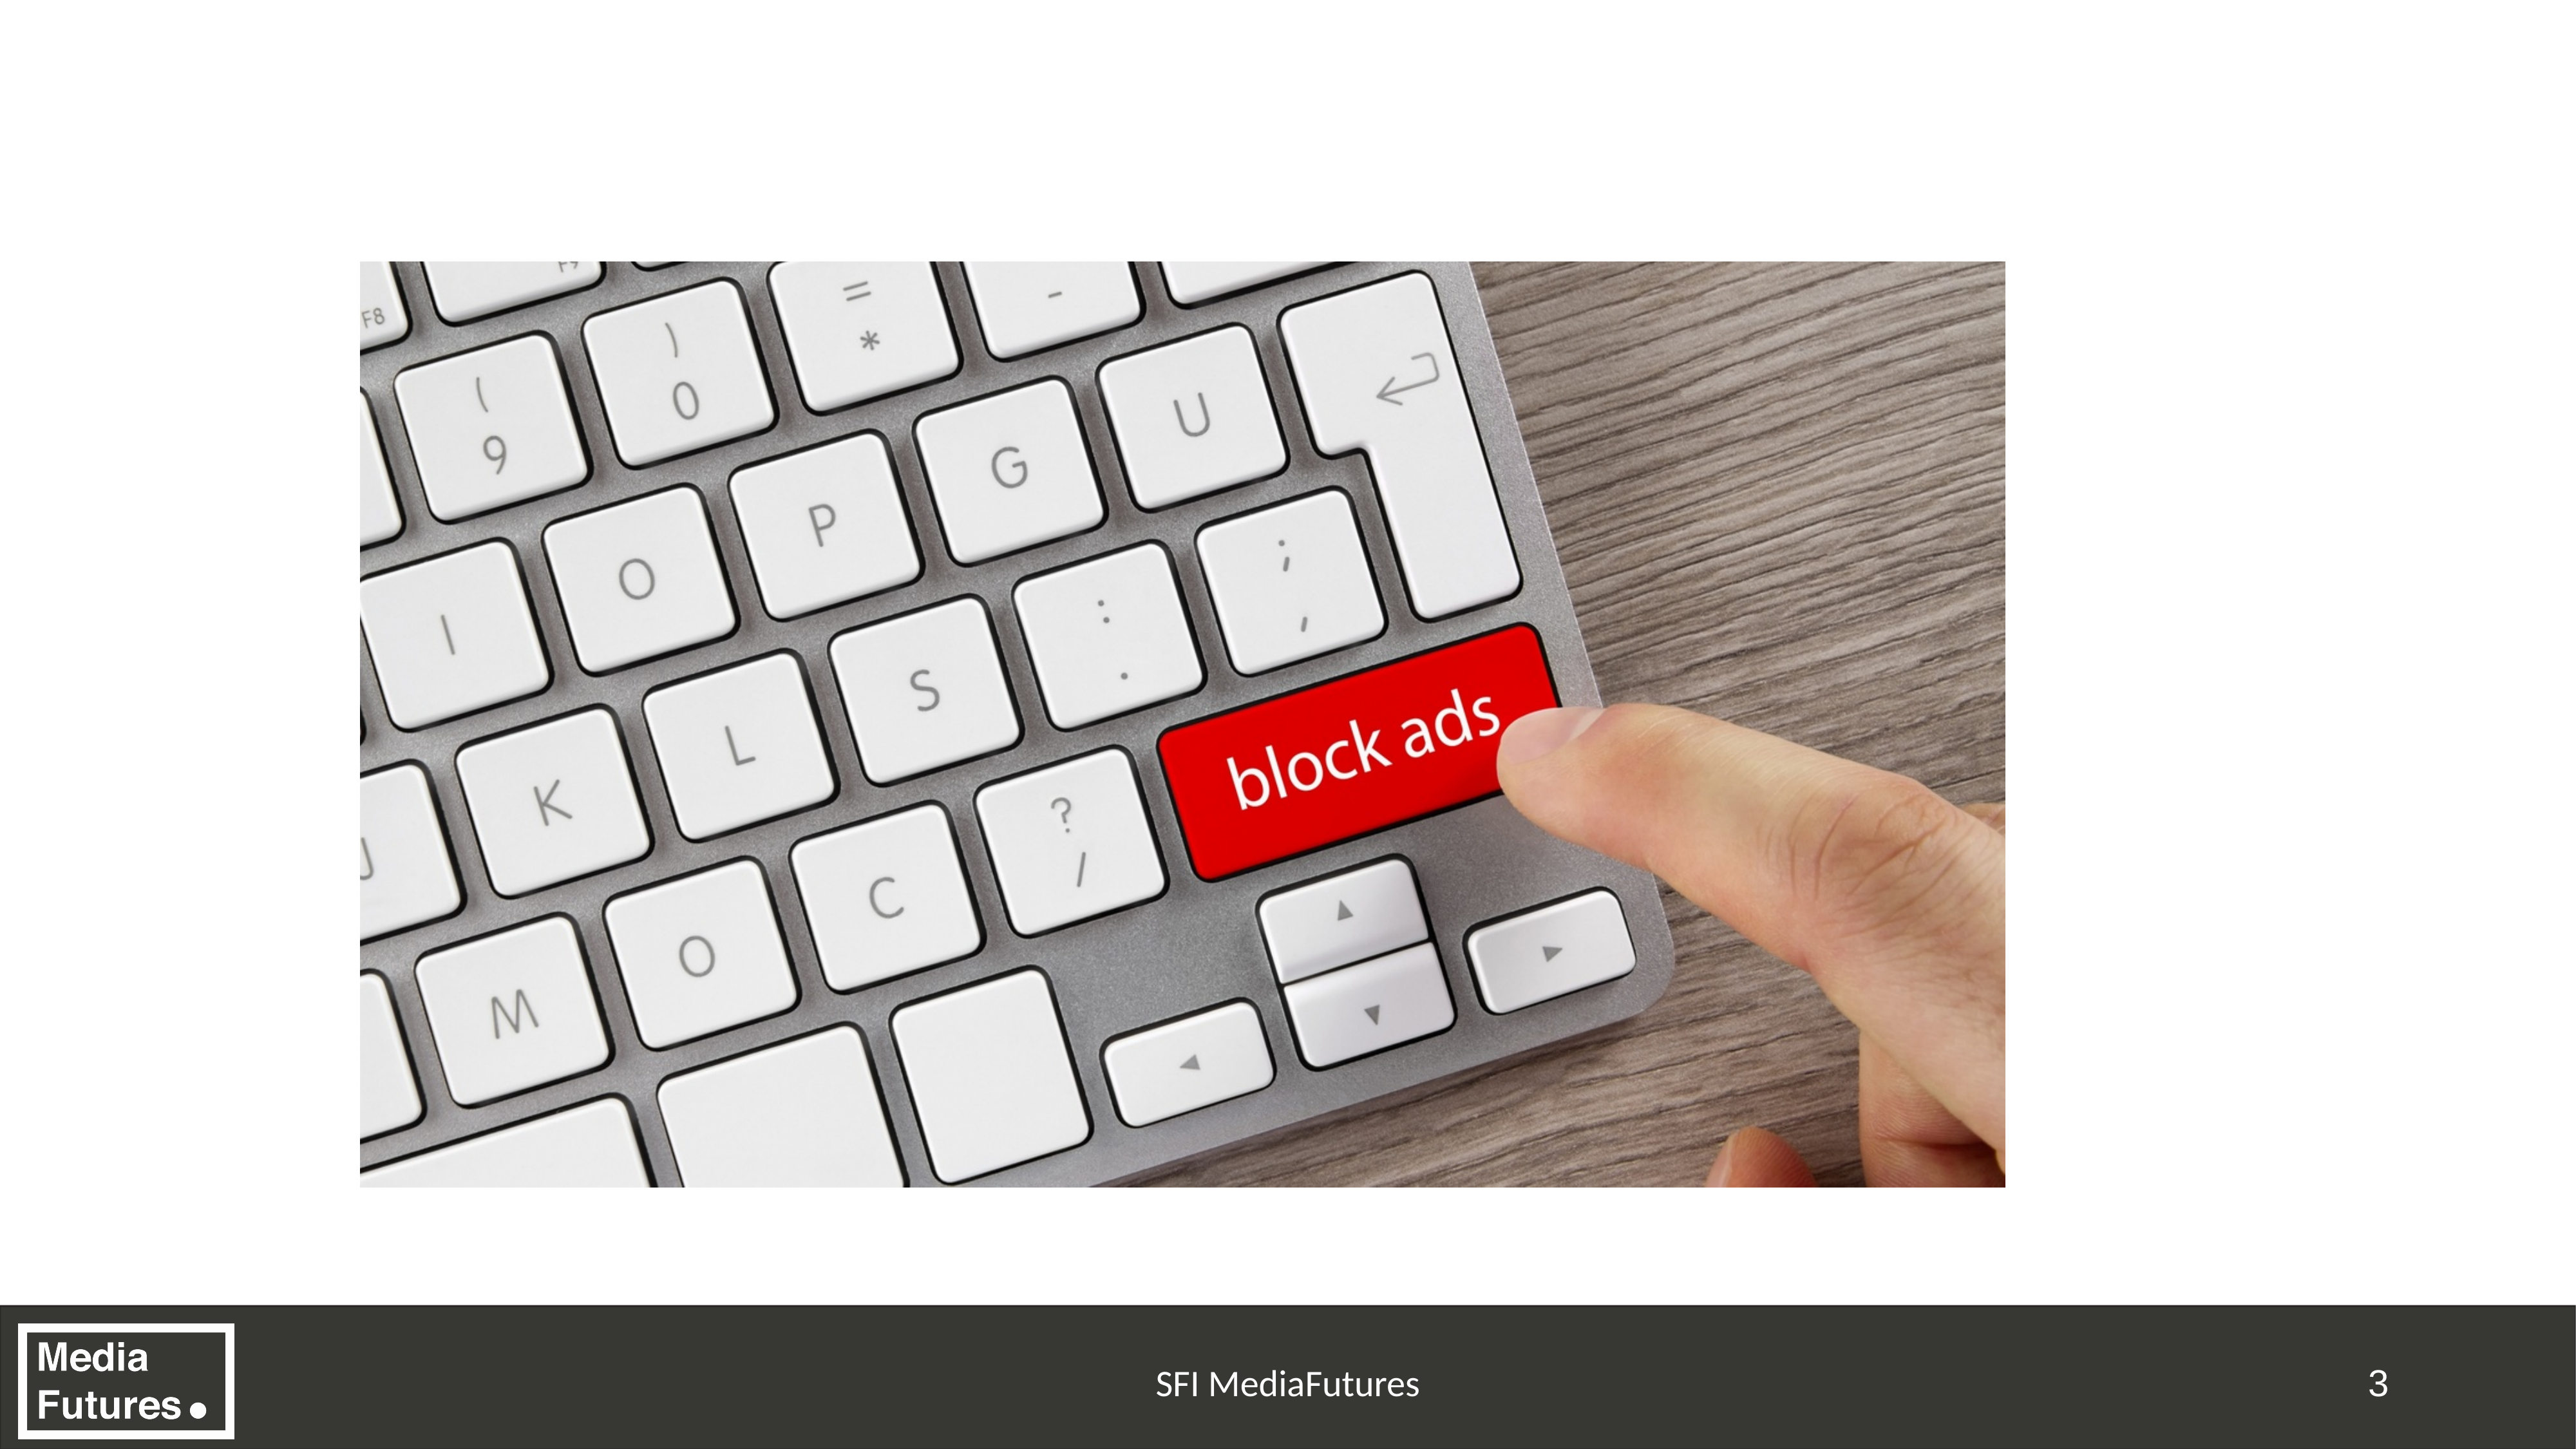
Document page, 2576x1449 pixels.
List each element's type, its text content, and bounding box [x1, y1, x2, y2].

picture [360, 261, 2005, 1188]
footer SFI MediaFutures [526, 1343, 1819, 1421]
slide_number 3 [1819, 1343, 2399, 1421]
picture [0, 1305, 2576, 1449]
